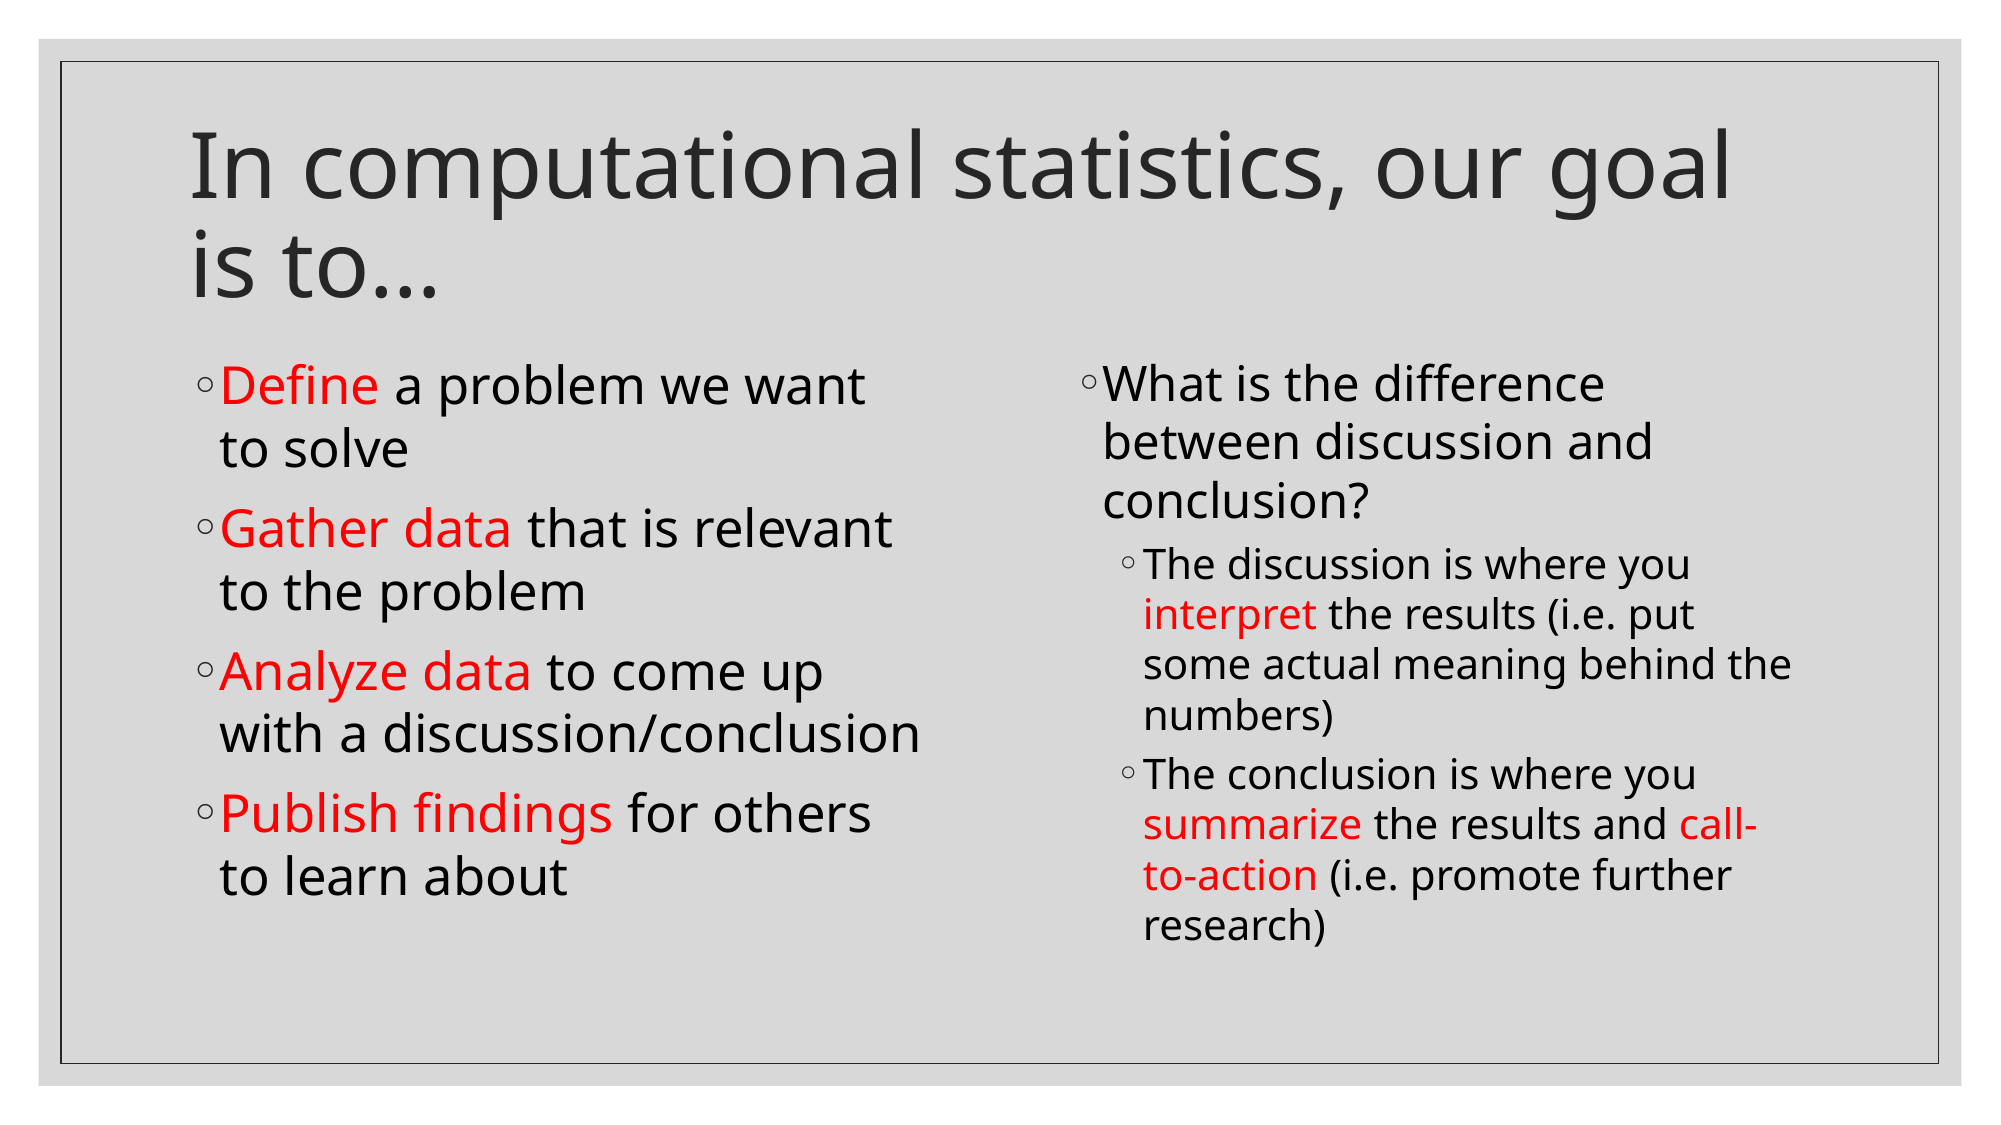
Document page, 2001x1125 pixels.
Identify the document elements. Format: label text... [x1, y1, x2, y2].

list What is the difference between discussion and conclusion? The discussion is where you interpret the results (i.e. put some actual meaning behind the numbers) The conclusion is where you summarize the results and call-to-action (i.e. promote further research) [1059, 345, 1825, 960]
title In computational statistics, our goal is to… [174, 105, 1825, 331]
list Define a problem we want to solve Gather data that is relevant to the problem Analyze data to come up with a discussion/conclusion Publish findings for others to learn about [174, 345, 940, 960]
